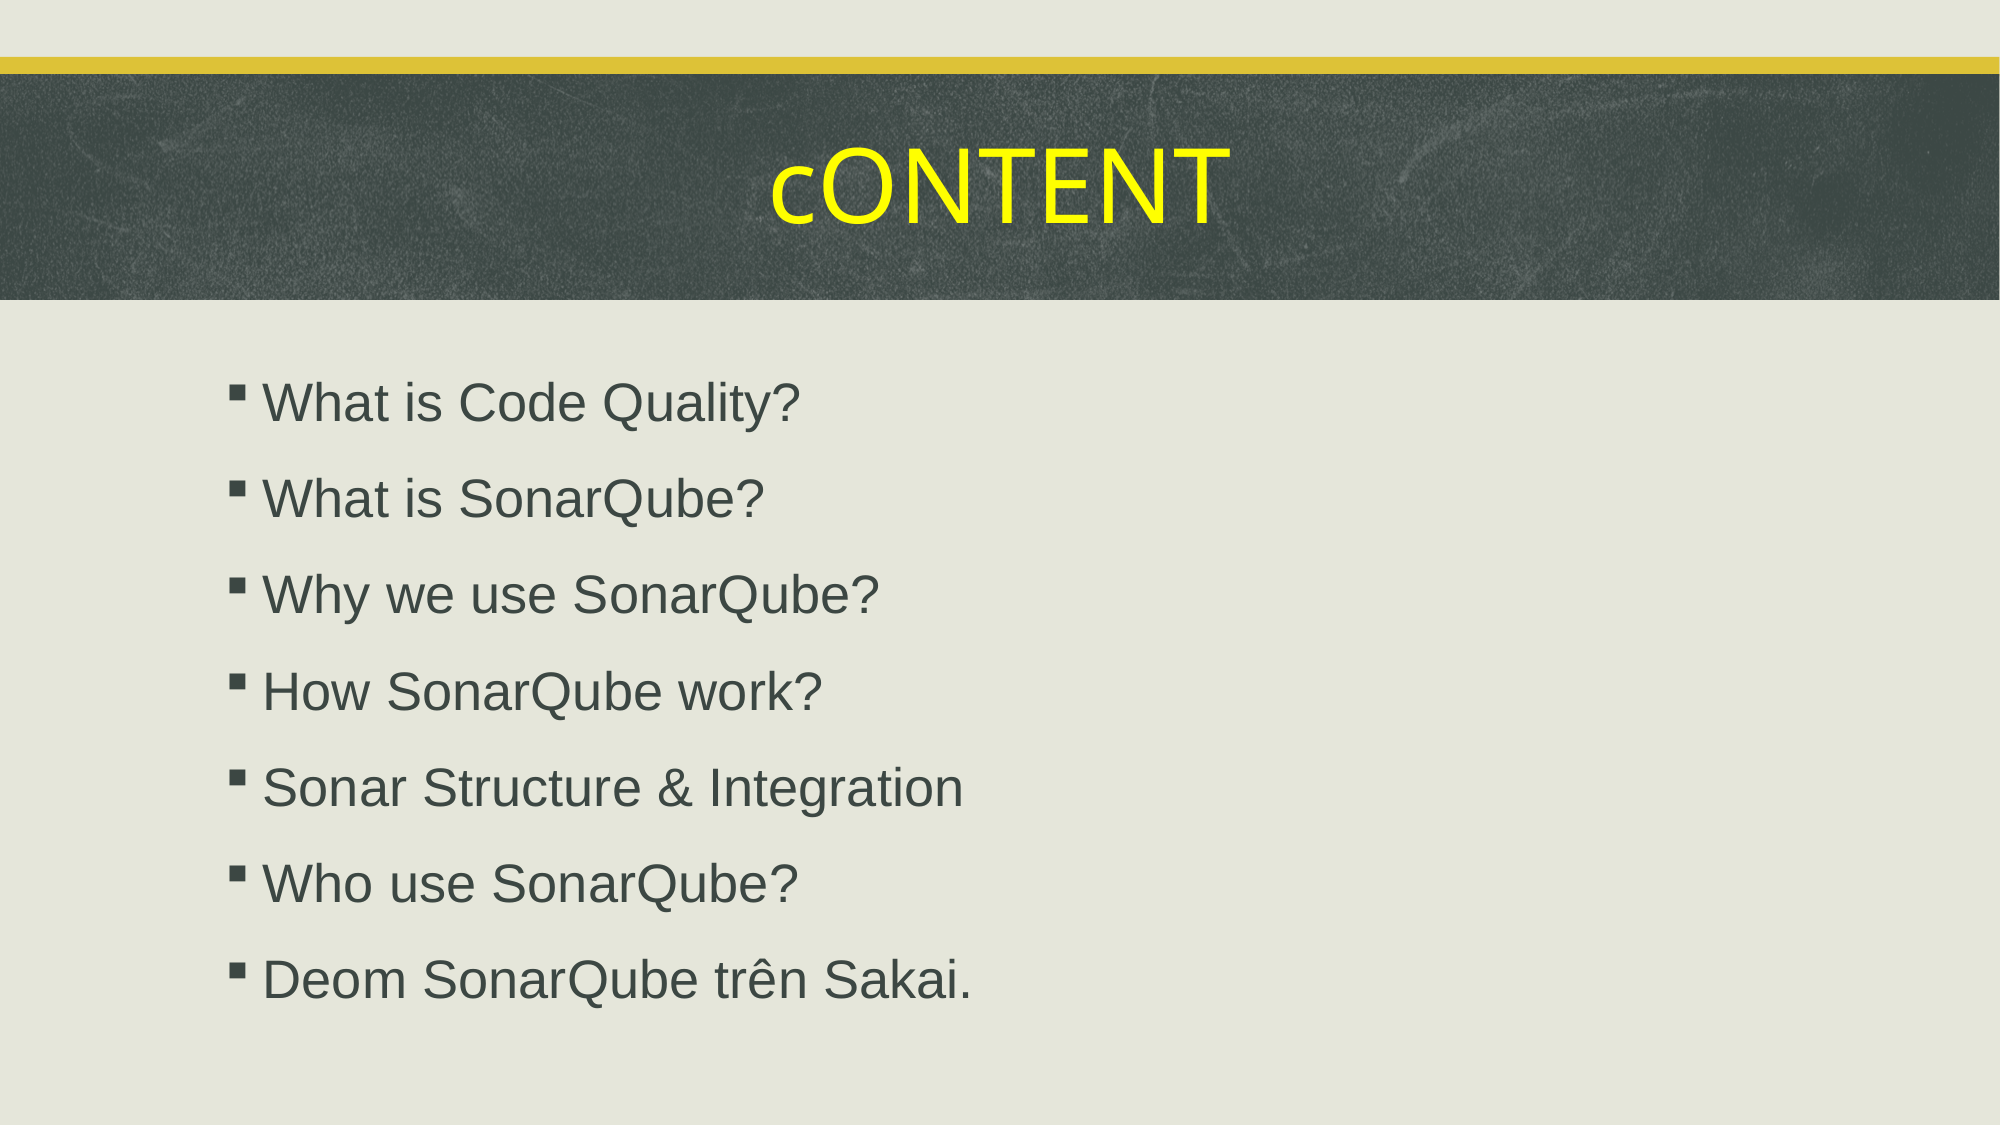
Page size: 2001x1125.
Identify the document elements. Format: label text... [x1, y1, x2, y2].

text_box cONTENT [49, 112, 1950, 252]
picture [0, 74, 2000, 300]
list What is Code Quality? What is SonarQube? Why we use SonarQube? How SonarQube work? Sonar Structure & Integration Who use SonarQube? Deom SonarQube trên Sakai. [210, 359, 1790, 1065]
